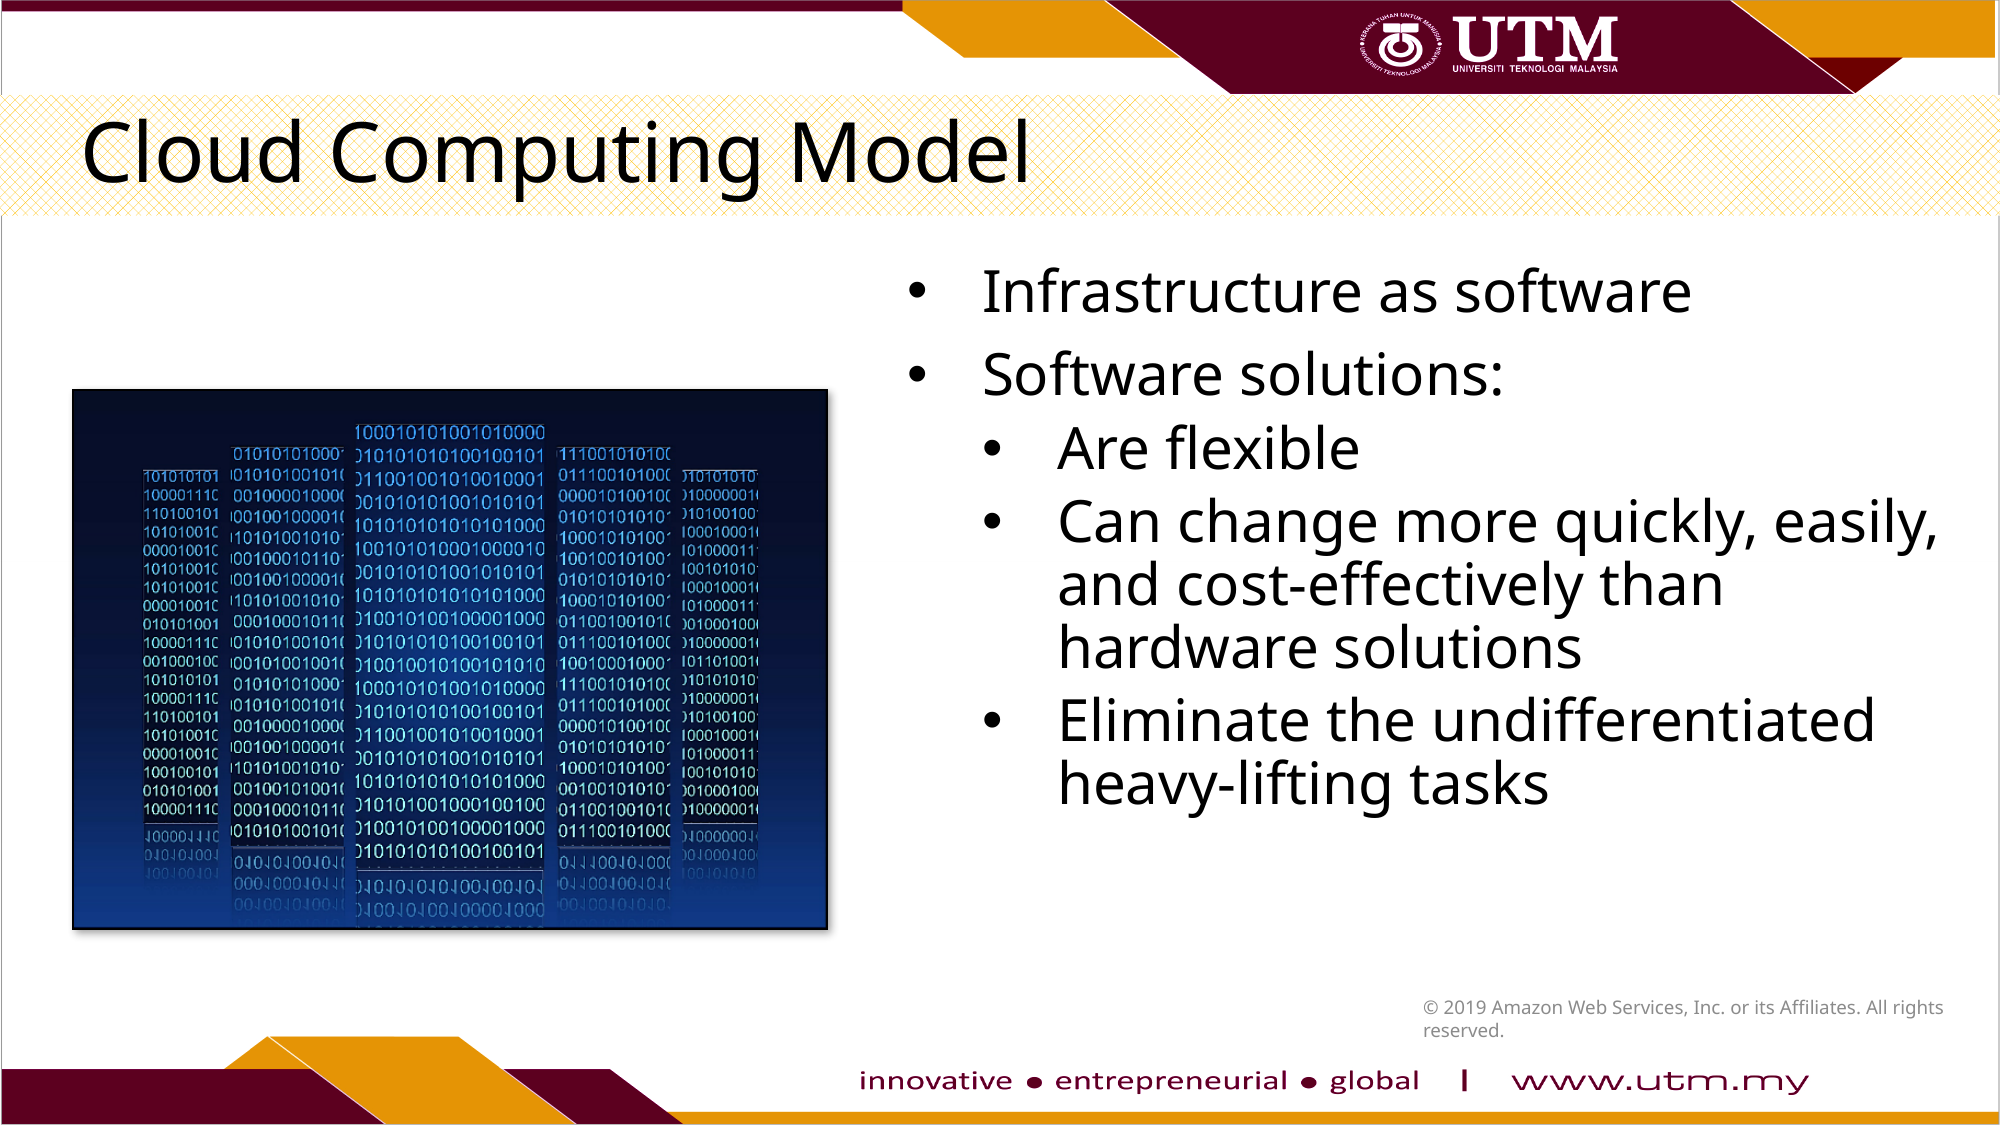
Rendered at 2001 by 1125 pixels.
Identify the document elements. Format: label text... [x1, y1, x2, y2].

picture [0, 216, 2000, 1125]
text_box Infrastructure as software Software solutions: Are flexible Can change more quickly, easily, and cost-effectively than hardware solutions Eliminate the undifferentiated heavy-lifting tasks [892, 254, 1998, 1061]
picture [0, 0, 2000, 95]
title Cloud Computing Model [0, 95, 2000, 216]
